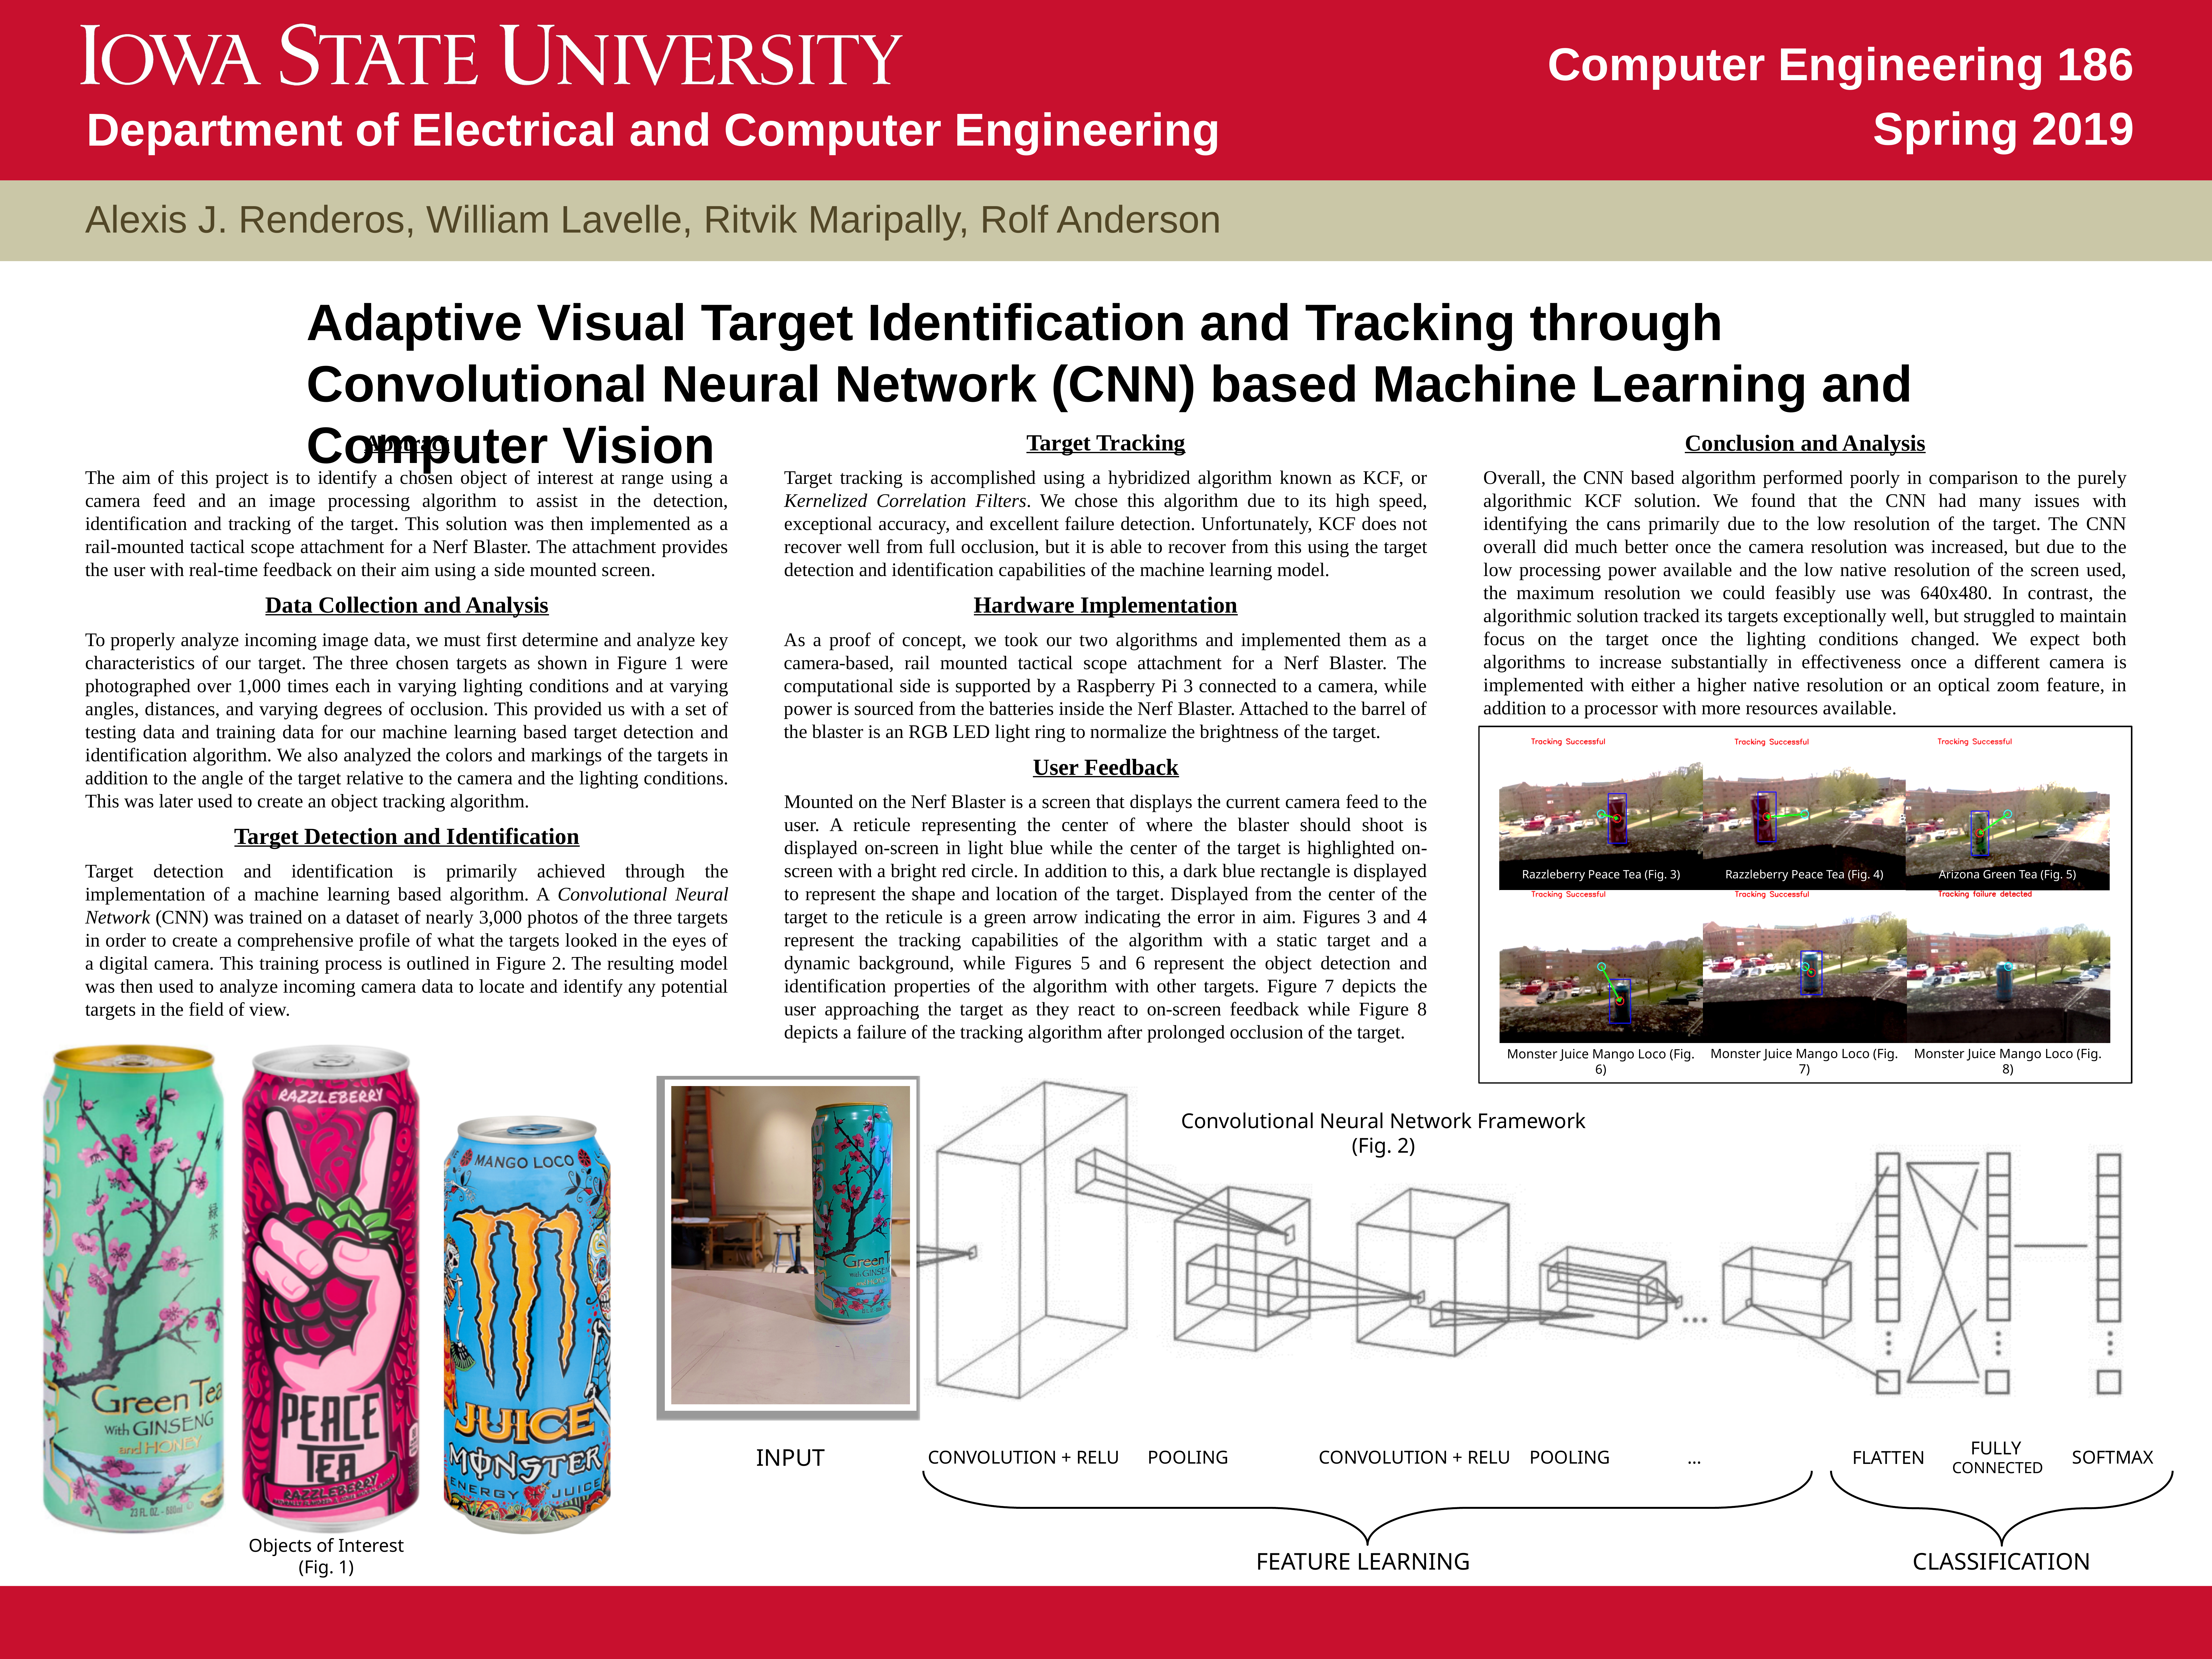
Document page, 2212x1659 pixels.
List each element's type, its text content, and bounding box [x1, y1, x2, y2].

text_box User Feedback Mounted on the Nerf Blaster is a screen that displays the current camera feed to the user. A reticule representing the center of where the blaster should shoot is displayed on-screen in light blue while the center of the target is highlighted on-screen with a bright red circle. In addition to this, a dark blue rectangle is displayed to represent the shape and location of the target. Displayed from the center of the target to the reticule is a green arrow indicating the error in aim. Figures 3 and 4 represent the tracking capabilities of the algorithm with a static target and a dynamic background, while Figures 5 and 6 represent the object detection and identification properties of the algorithm with other targets. Figure 7 depicts the user approaching the target as they react to on-screen feedback while Figure 8 depicts a failure of the tracking algorithm after prolonged occlusion of the target. [779, 749, 1433, 1045]
text_box FLATTEN [1848, 1444, 1934, 1470]
text_box Target Tracking Target tracking is accomplished using a hybridized algorithm known as KCF, or Kernelized Correlation Filters. We chose this algorithm due to its high speed, exceptional accuracy, and excellent failure detection. Unfortunately, KCF does not recover well from full occlusion, but it is able to recover from this using the target detection and identification capabilities of the machine learning model. [779, 425, 1433, 582]
text_box Conclusion and Analysis Overall, the CNN based algorithm performed poorly in comparison to the purely algorithmic KCF solution. We found that the CNN had many issues with identifying the cans primarily due to the low resolution of the target. The CNN overall did much better once the camera resolution was increased, but due to the low processing power available and the low native resolution of the screen used, the maximum resolution we could feasibly use was 640x480. In contrast, the algorithmic solution tracked its targets exceptionally well, but struggled to maintain focus on the target once the lighting conditions changed. We expect both algorithms to increase substantially in effectiveness once a different camera is implemented with either a higher native resolution or an optical zoom feature, in addition to a processor with more resources available. [1479, 425, 2132, 720]
text_box Adaptive Visual Target Identification and Tracking through Convolutional Neural Network (CNN) based Machine Learning and Computer Vision [302, 287, 1919, 476]
text_box CONVOLUTION + RELU POOLING … [1314, 1443, 1888, 1470]
text_box [1831, 1471, 2173, 1544]
text_box Hardware Implementation As a proof of concept, we took our two algorithms and implemented them as a camera-based, rail mounted tactical scope attachment for a Nerf Blaster. The computational side is supported by a Raspberry Pi 3 connected to a camera, while power is sourced from the batteries inside the Nerf Blaster. Attached to the barrel of the blaster is an RGB LED light ring to normalize the brightness of the target. [779, 587, 1432, 744]
text_box Computer Engineering 186 Spring 2019 [1231, 45, 2139, 155]
text_box Objects of Interest (Fig. 1) [42, 1532, 611, 1579]
text_box INPUT [671, 1440, 910, 1473]
text_box Monster Juice Mango Loco (Fig. 7) [1704, 1045, 1905, 1077]
text_box Department of Electrical and Computer Engineering [82, 97, 1226, 158]
picture [631, 1078, 2124, 1404]
text_box Abstract The aim of this project is to identify a chosen object of interest at range using a camera feed and an image processing algorithm to assist in the detection, identification and tracking of the target. This solution was then implemented as a rail-mounted tactical scope attachment for a Nerf Blaster. The attachment provides the user with real-time feedback on their aim using a side mounted screen. [80, 425, 733, 582]
text_box Alexis J. Renderos, William Lavelle, Ritvik Maripally, Rolf Anderson [80, 192, 2047, 243]
text_box FEATURE LEARNING [923, 1544, 1804, 1577]
picture [1499, 737, 2111, 1043]
text_box FULLY CONNECTED [1902, 1434, 2094, 1479]
text_box [923, 1471, 1812, 1544]
picture [241, 1037, 423, 1535]
picture [80, 24, 903, 85]
text_box Data Collection and Analysis To properly analyze incoming image data, we must first determine and analyze key characteristics of our target. The three chosen targets as shown in Figure 1 were photographed over 1,000 times each in varying lighting conditions and at varying angles, distances, and varying degrees of occlusion. This provided us with a set of testing data and training data for our machine learning based target detection and identification algorithm. We also analyzed the colors and markings of the targets in addition to the angle of the target relative to the camera and the lighting conditions. This was later used to create an object tracking algorithm. [80, 587, 734, 814]
text_box CLASSIFICATION [1831, 1544, 2173, 1577]
picture [41, 1043, 226, 1535]
text_box SOFTMAX [2067, 1443, 2163, 1470]
text_box Monster Juice Mango Loco (Fig. 6) [1500, 1045, 1702, 1077]
picture [444, 1113, 611, 1535]
text_box Monster Juice Mango Loco (Fig. 8) [1907, 1045, 2109, 1077]
text_box Target Detection and Identification Target detection and identification is primarily achieved through the implementation of a machine learning based algorithm. A Convolutional Neural Network (CNN) was trained on a dataset of nearly 3,000 photos of the three targets in order to create a comprehensive profile of what the targets looked in the eyes of a digital camera. This training process is outlined in Figure 2. The resulting model was then used to analyze incoming camera data to locate and identify any potential targets in the field of view. [80, 819, 733, 1022]
text_box [1479, 726, 2132, 1083]
text_box CONVOLUTION + RELU POOLING [923, 1443, 1314, 1470]
